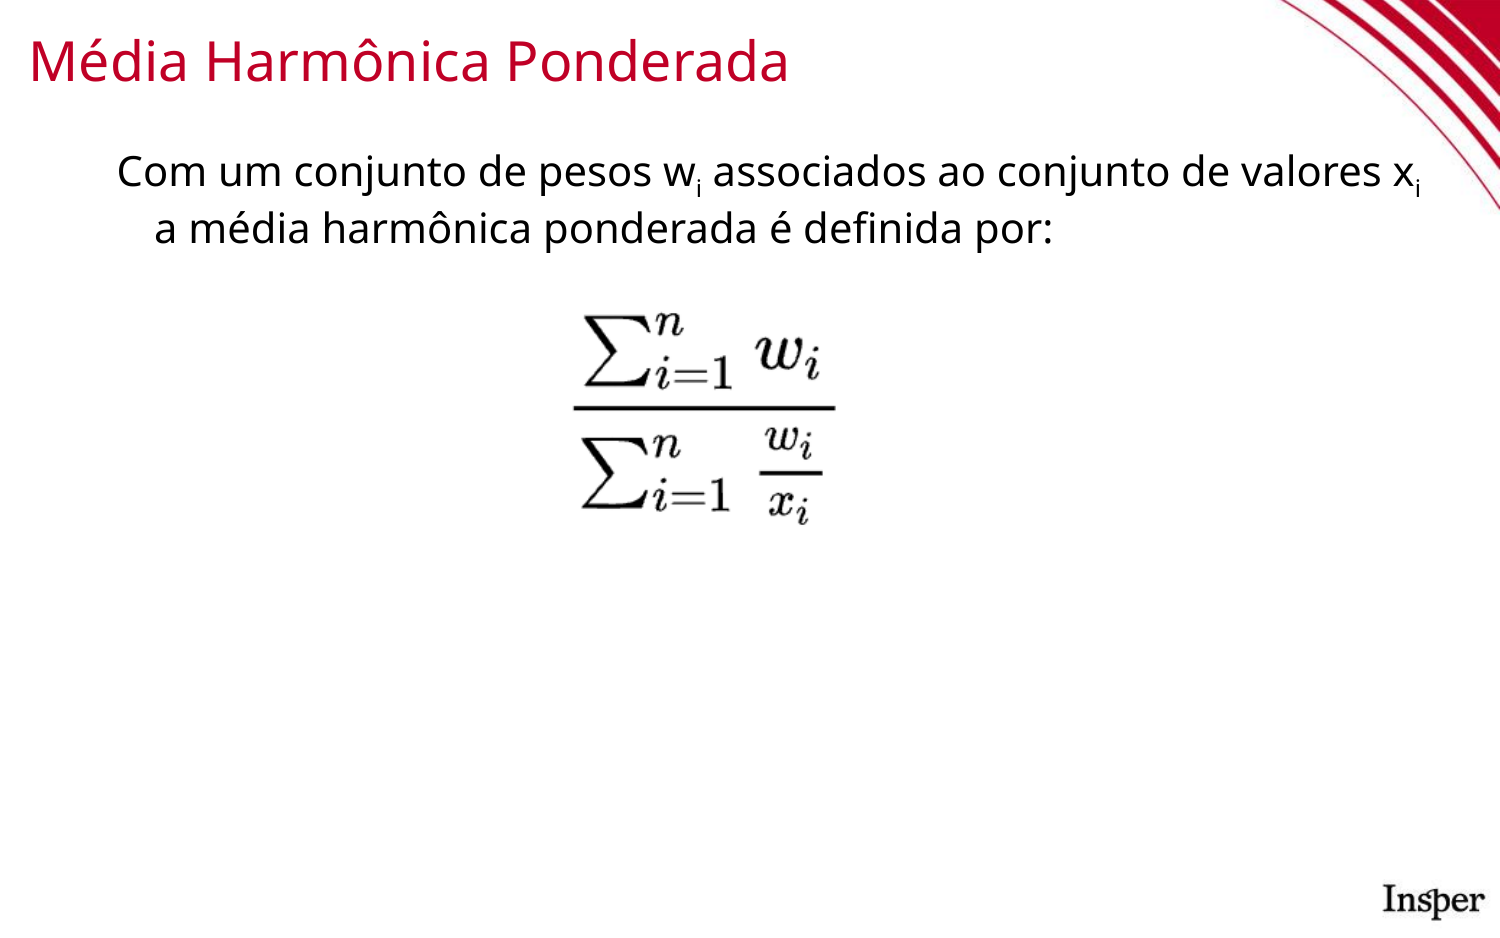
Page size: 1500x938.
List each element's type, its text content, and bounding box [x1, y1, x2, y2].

list Com um conjunto de pesos wi associados ao conjunto de valores xi a média harmônica ponderada é definida por: [64, 137, 1447, 876]
picture [249, 0, 1500, 938]
picture [564, 285, 846, 538]
title Média Harmônica Ponderada [13, 18, 1397, 104]
